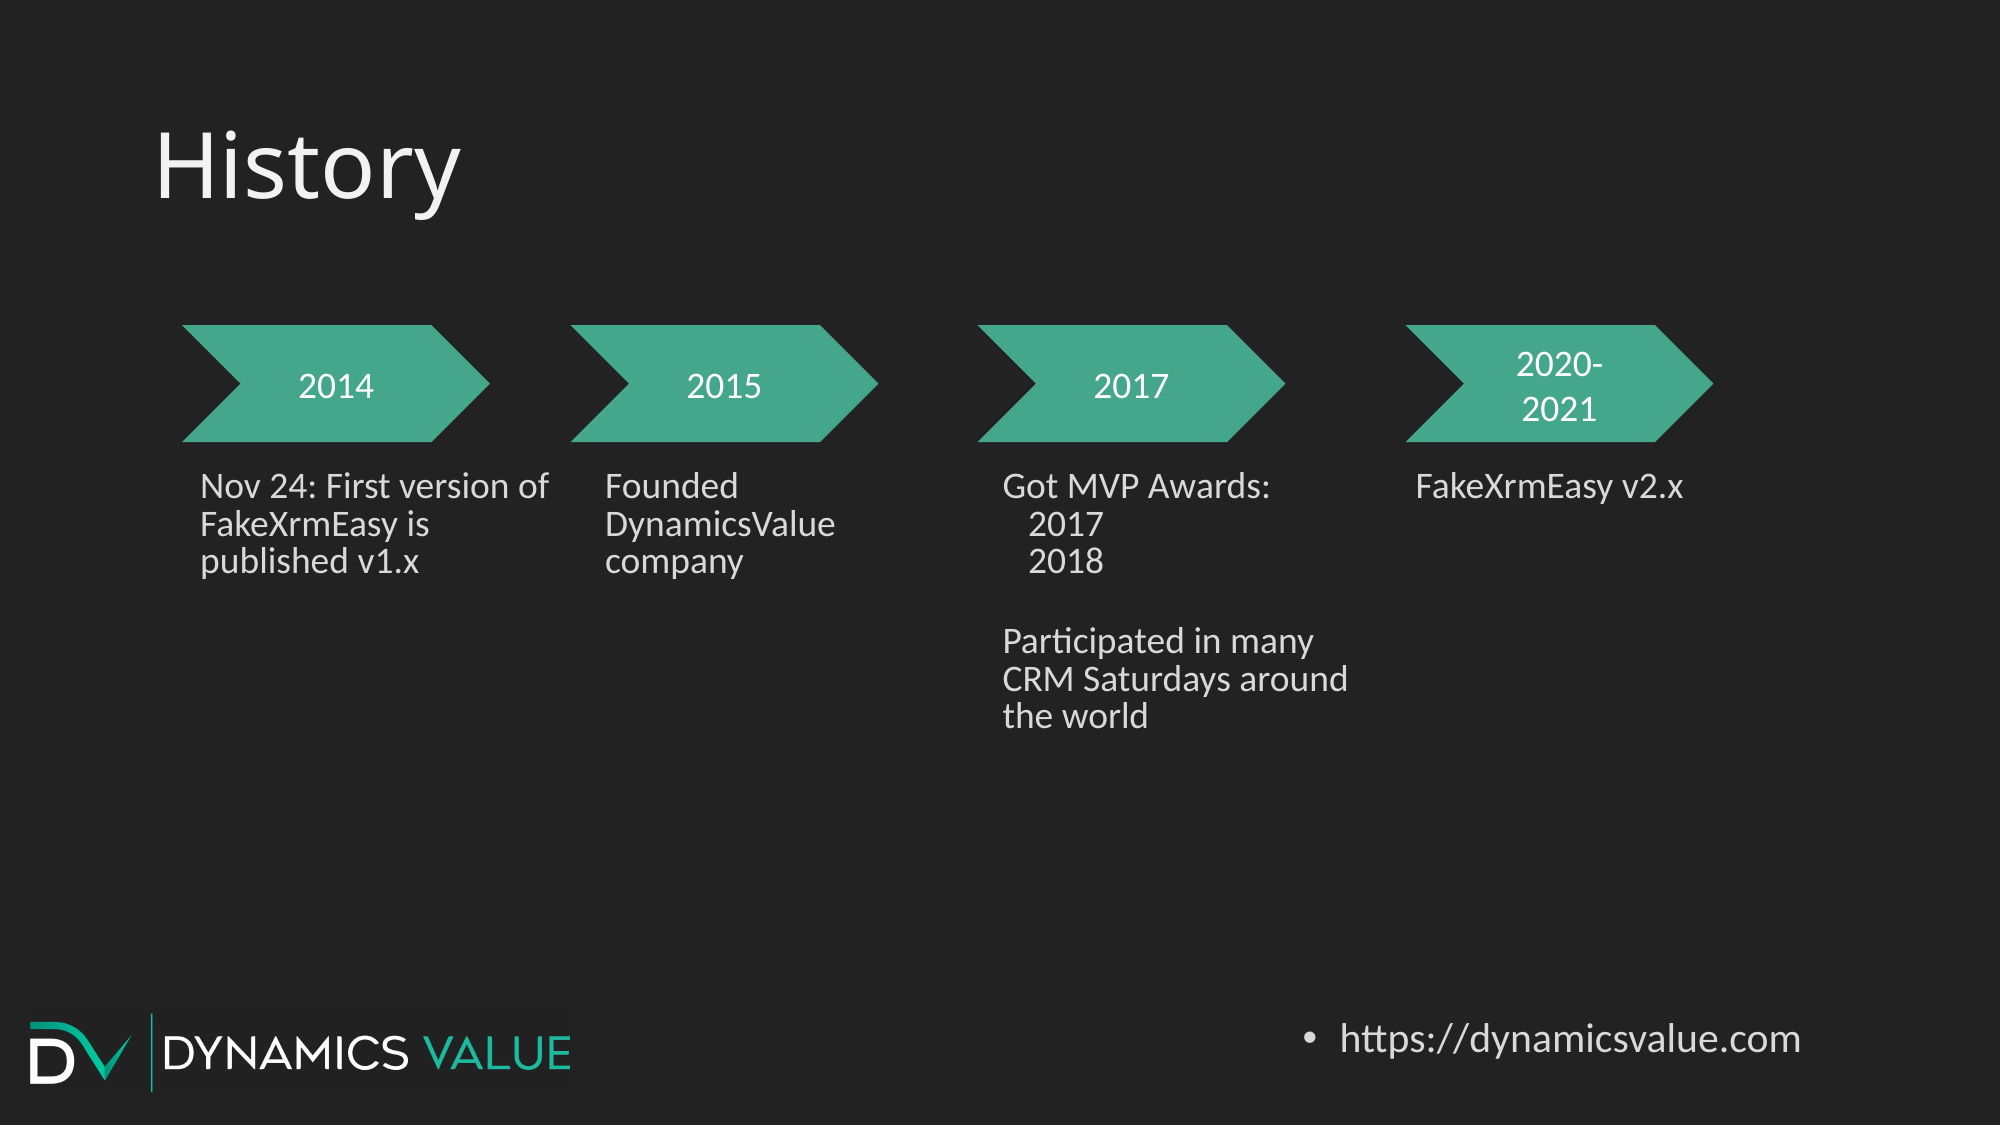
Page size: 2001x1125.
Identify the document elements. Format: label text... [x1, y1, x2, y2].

picture [29, 1008, 571, 1095]
table_header [1401, 360, 1761, 463]
text_box 2014 [182, 325, 491, 443]
text_box 2015 [570, 325, 879, 443]
text_box History [137, 59, 1863, 277]
text_box https://dynamicsvalue.com [1287, 1009, 1961, 1086]
table_header [185, 360, 590, 463]
table_cell Nov 24: First version of FakeXrmEasy is published v1.x [185, 463, 590, 826]
text_box [1266, 1009, 1970, 1094]
table_header [988, 360, 1401, 463]
table_cell Got MVP Awards: 2017 2018 Participated in many CRM Saturdays around the world [988, 463, 1401, 826]
text_box 2020-2021 [1405, 325, 1714, 443]
text_box 2017 [977, 325, 1286, 443]
table_cell FakeXrmEasy v2.x [1401, 463, 1761, 826]
table_cell Founded DynamicsValue company [590, 463, 988, 826]
table_header [590, 360, 988, 463]
